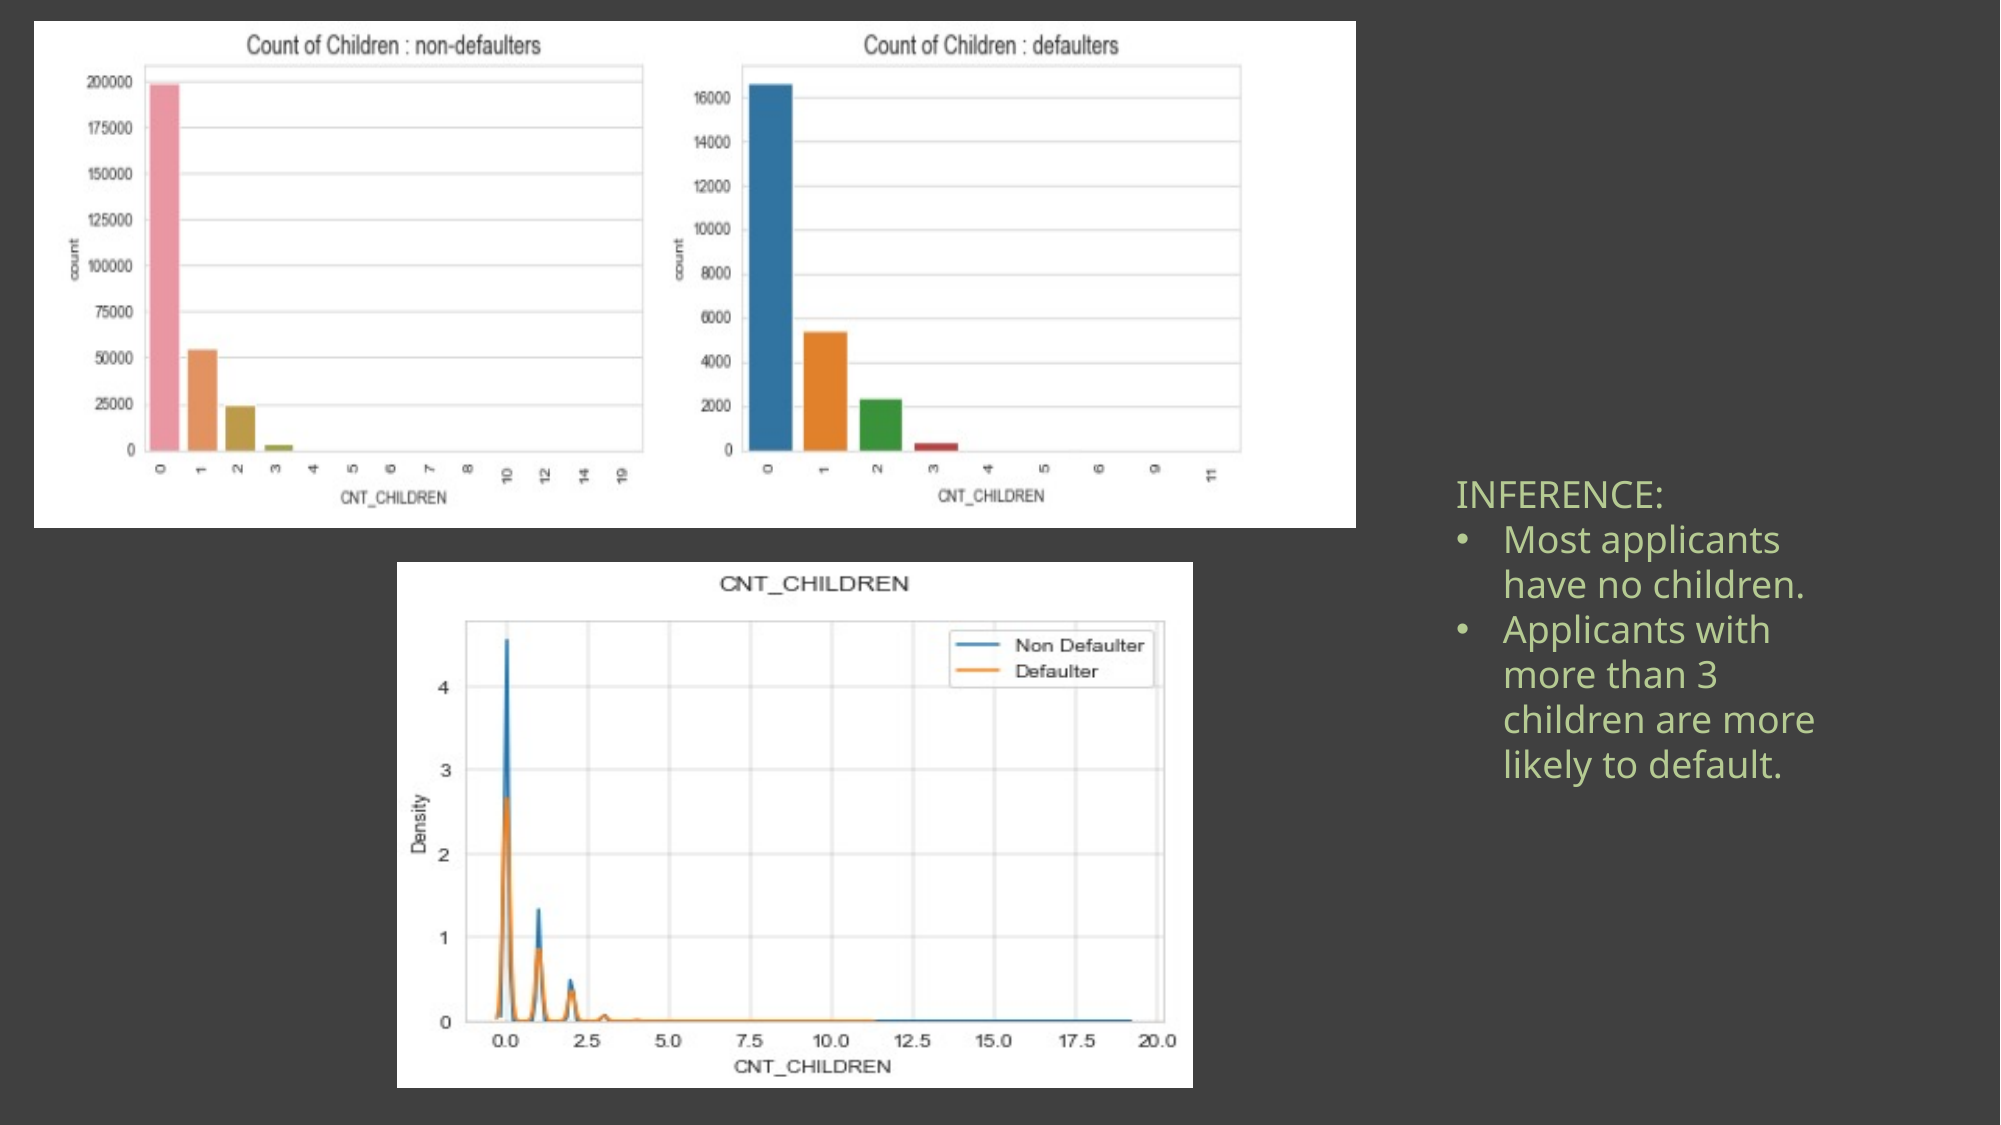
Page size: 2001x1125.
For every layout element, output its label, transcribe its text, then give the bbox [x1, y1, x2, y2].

picture [397, 562, 1193, 1088]
text_box INFERENCE: Most applicants have no children. Applicants with more than 3 children are more likely to default. [1441, 463, 1846, 794]
picture [34, 21, 1357, 529]
